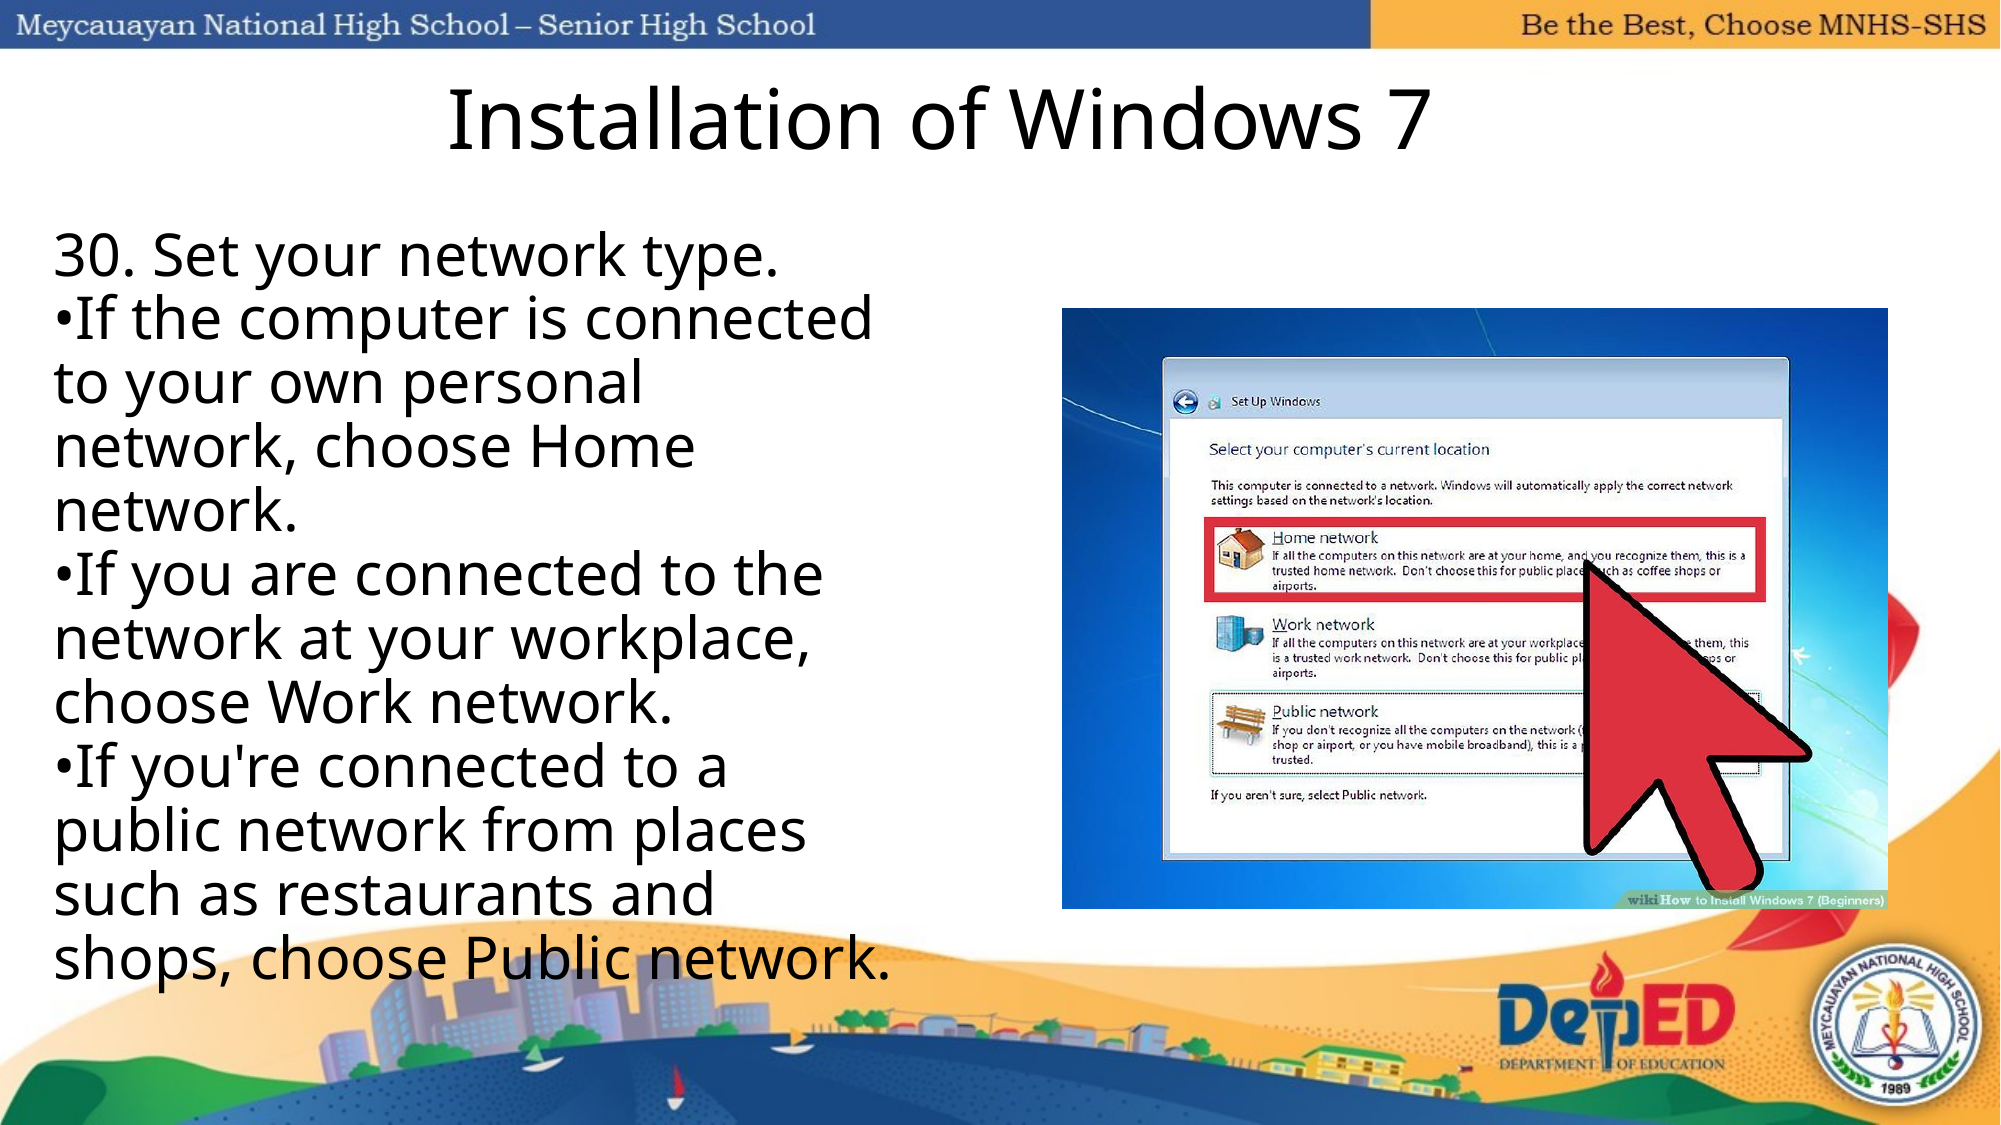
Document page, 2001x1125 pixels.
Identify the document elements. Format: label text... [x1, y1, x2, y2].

title Installation of Windows 7 [89, 59, 1815, 186]
text_box 30. Set your network type. •If the computer is connected to your own personal network, choose Home network. •If you are connected to the network at your workplace, choose Work network. •If you're connected to a public network from places such as restaurants and shops, choose Public network. [38, 217, 911, 1000]
picture [0, 0, 2001, 1125]
